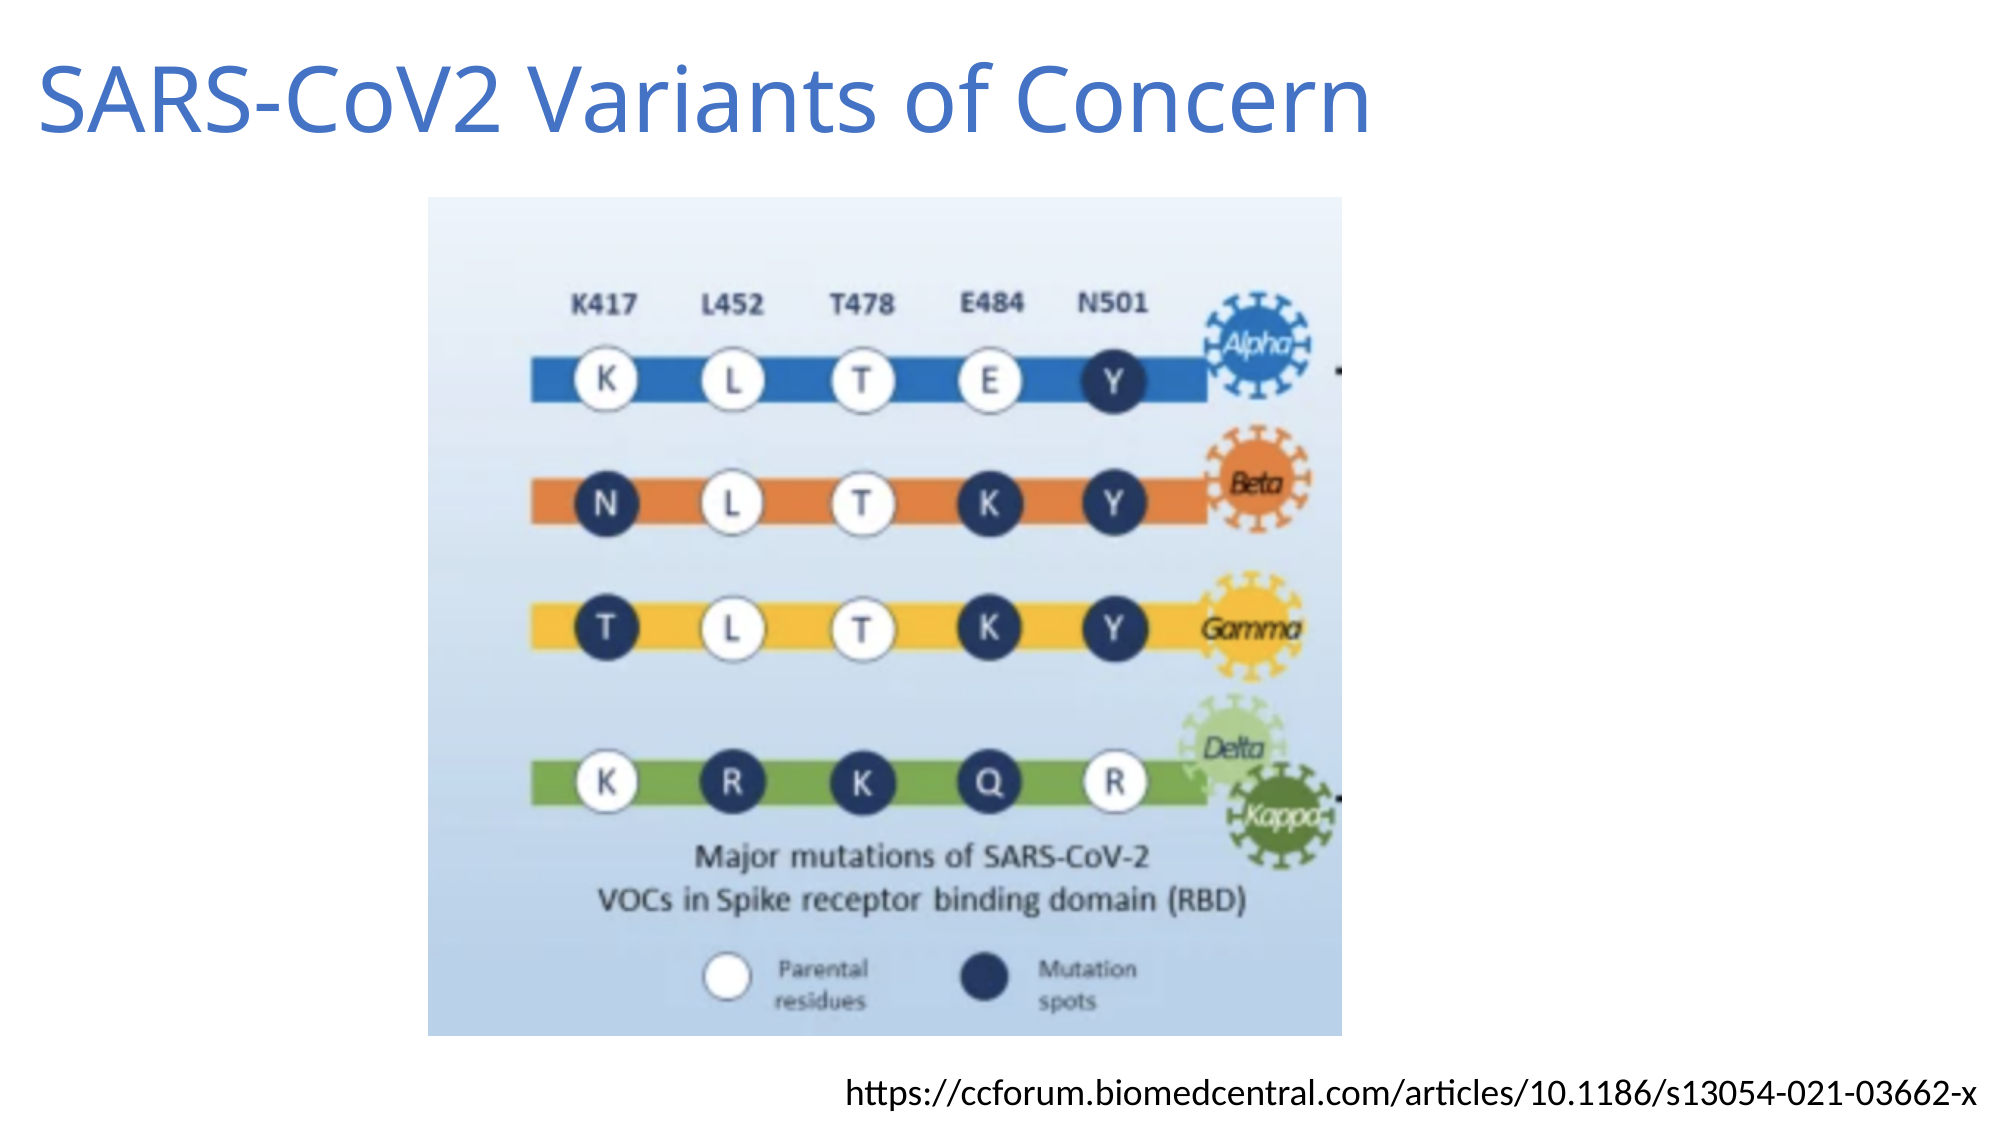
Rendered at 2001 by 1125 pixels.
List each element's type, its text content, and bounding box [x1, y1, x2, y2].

picture [428, 197, 1342, 1036]
text_box https://ccforum.biomedcentral.com/articles/10.1186/s13054-021-03662-x [830, 1060, 1994, 1121]
title SARS-CoV2 Variants of Concern [22, 34, 1748, 173]
